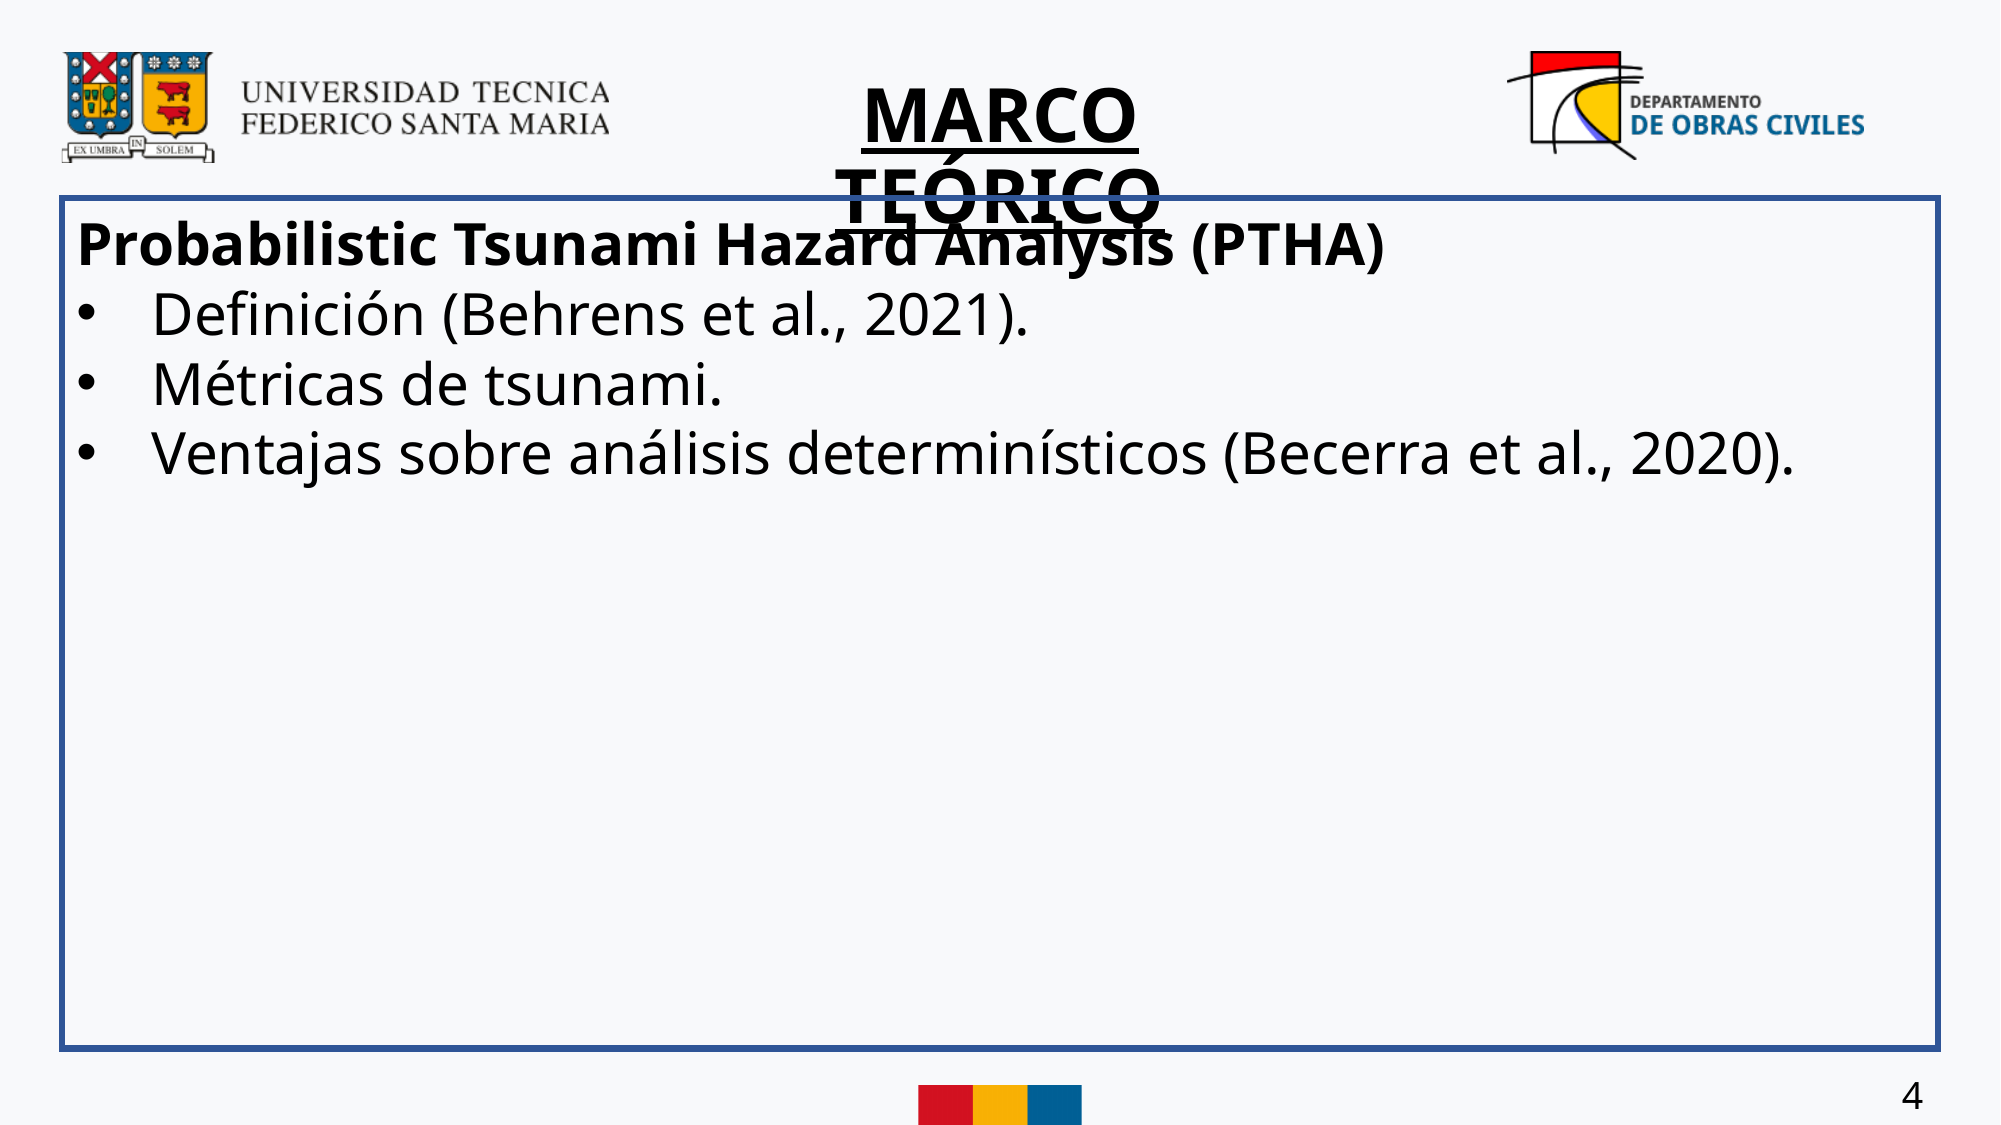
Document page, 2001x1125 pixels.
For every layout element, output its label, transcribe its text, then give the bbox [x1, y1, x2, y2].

text_box 40 [1867, 1064, 1939, 1125]
text_box [61, 495, 1939, 1050]
text_box MARCO TEÓRICO [760, 70, 1240, 182]
text_box Probabilistic Tsunami Hazard Analysis (PTHA) Definición (Behrens et al., 2021). Métricas de tsunami. Ventajas sobre análisis determinísticos (Becerra et al., 2020). [61, 199, 1939, 495]
picture [1507, 51, 1939, 163]
picture [61, 51, 609, 163]
picture [918, 1085, 1082, 1125]
